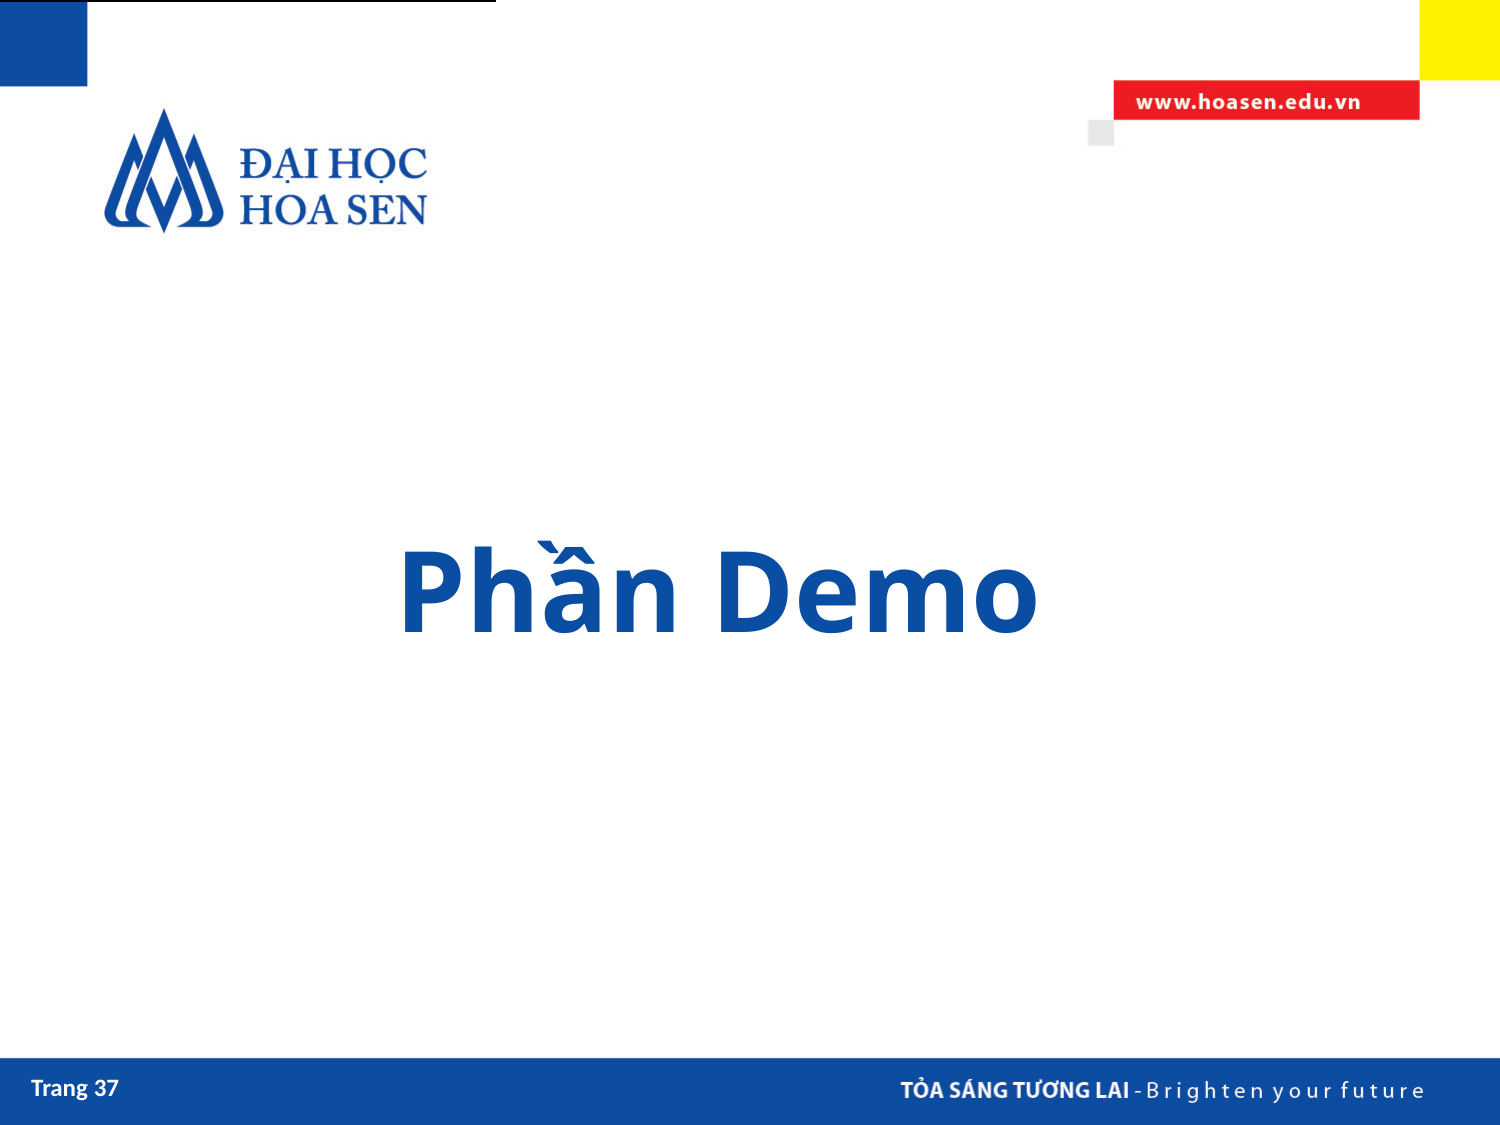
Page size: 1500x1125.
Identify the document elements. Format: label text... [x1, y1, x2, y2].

picture [0, 0, 1500, 1125]
title Phần Demo [247, 515, 1190, 679]
slide_number Trang 37 [0, 1056, 135, 1117]
